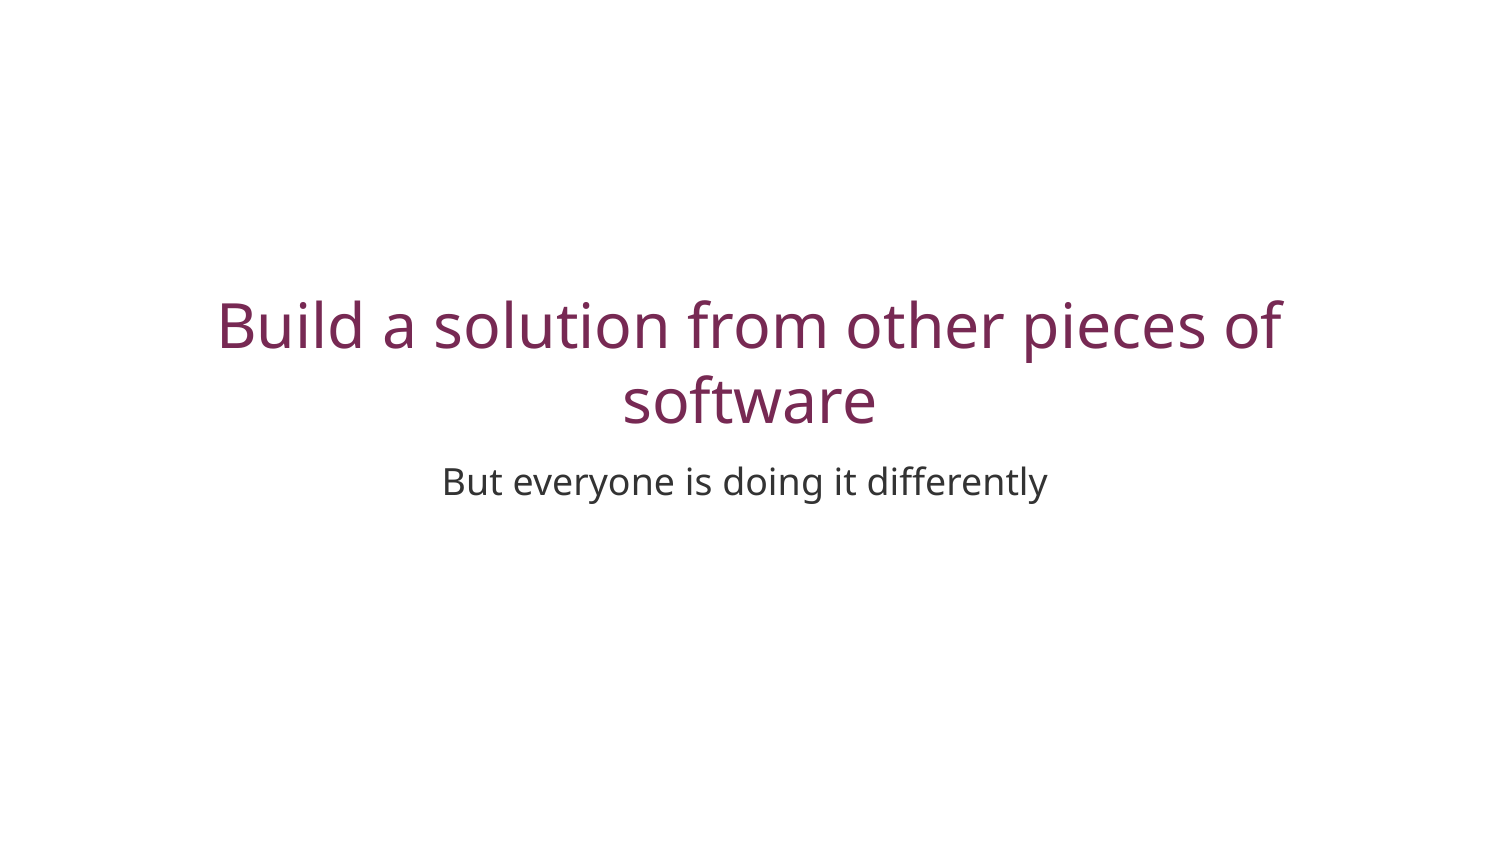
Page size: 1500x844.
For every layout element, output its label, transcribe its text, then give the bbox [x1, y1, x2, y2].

title Build a solution from other pieces of software [81, 330, 1419, 436]
subtitle But everyone is doing it differently [81, 436, 1419, 514]
